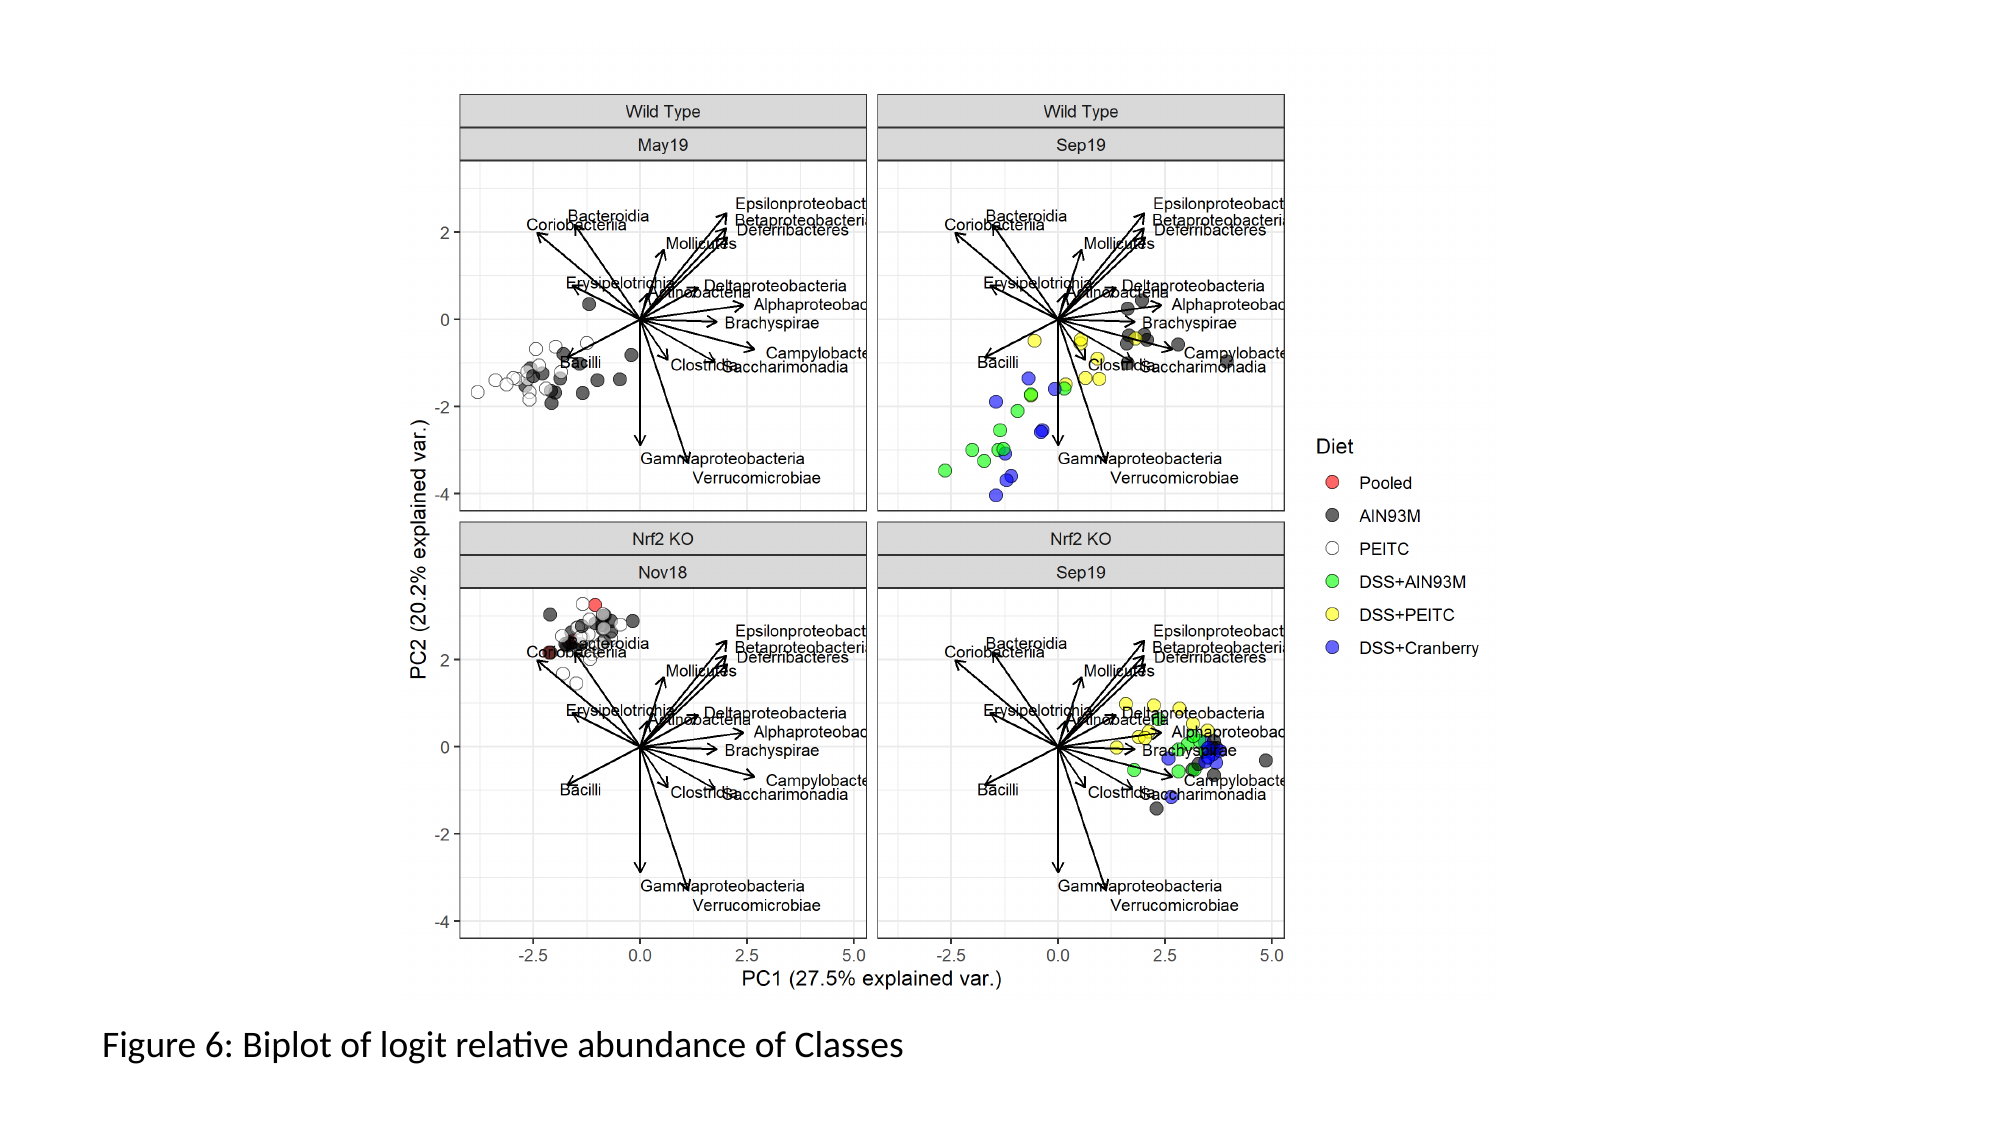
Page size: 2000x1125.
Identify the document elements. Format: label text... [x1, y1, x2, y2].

picture [399, 37, 1500, 1001]
text_box Figure 6: Biplot of logit relative abundance of Classes [87, 1012, 1088, 1073]
